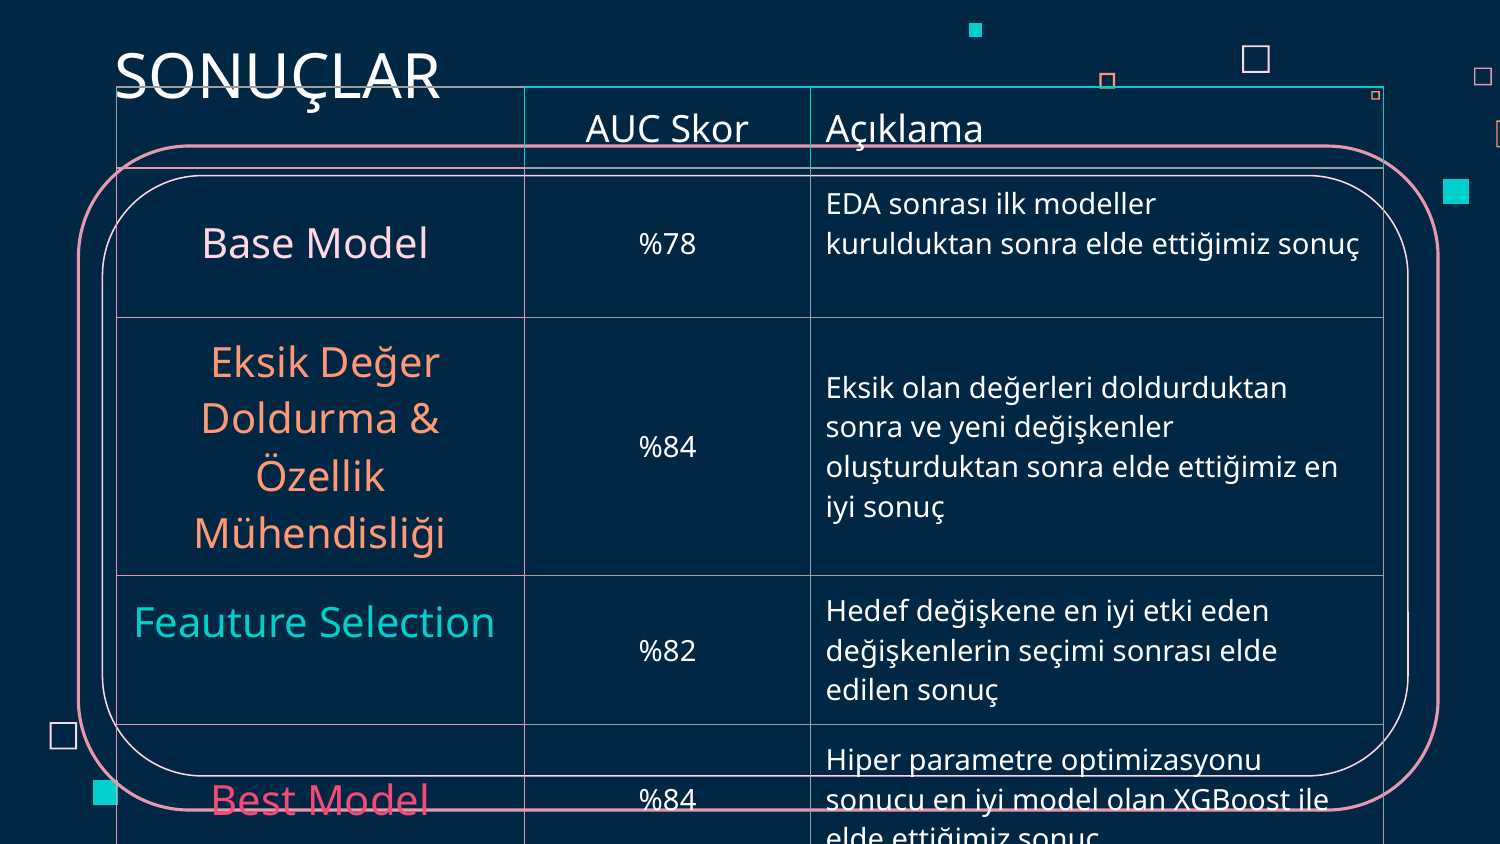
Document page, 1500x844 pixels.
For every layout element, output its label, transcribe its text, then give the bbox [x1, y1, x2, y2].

text_box [1384, 210, 1408, 741]
table_cell Best Model [117, 725, 524, 844]
table_cell Base Model [117, 169, 524, 317]
table_cell %84 [525, 318, 810, 575]
table_cell %82 [525, 576, 810, 724]
table_header AUC Skor [525, 88, 810, 167]
table_header Açıklama [811, 88, 1383, 167]
table_cell Hiper parametre optimizasyonu sonucu en iyi model olan XGBoost ile elde ettiğimiz sonuç [811, 725, 1383, 844]
text_box [102, 225, 116, 727]
text_box [78, 173, 116, 783]
table_header [117, 88, 524, 167]
text_box [1384, 161, 1439, 795]
title SONUÇLAR [99, 31, 875, 127]
table_cell EDA sonrası ilk modeller kurulduktan sonra elde ettiğimiz sonuç [811, 169, 1383, 317]
table_cell Eksik olan değerleri doldurduktan sonra ve yeni değişkenler oluşturduktan sonra elde ettiğimiz en iyi sonuç [811, 318, 1383, 575]
table_cell Feauture Selection [117, 576, 524, 724]
table_cell %78 [525, 169, 810, 317]
table_cell Eksik Değer Doldurma & Özellik Mühendisliği [117, 318, 524, 575]
table_cell Hedef değişkene en iyi etki eden değişkenlerin seçimi sonrası elde edilen sonuç [811, 576, 1383, 724]
table_cell %84 [525, 725, 810, 844]
